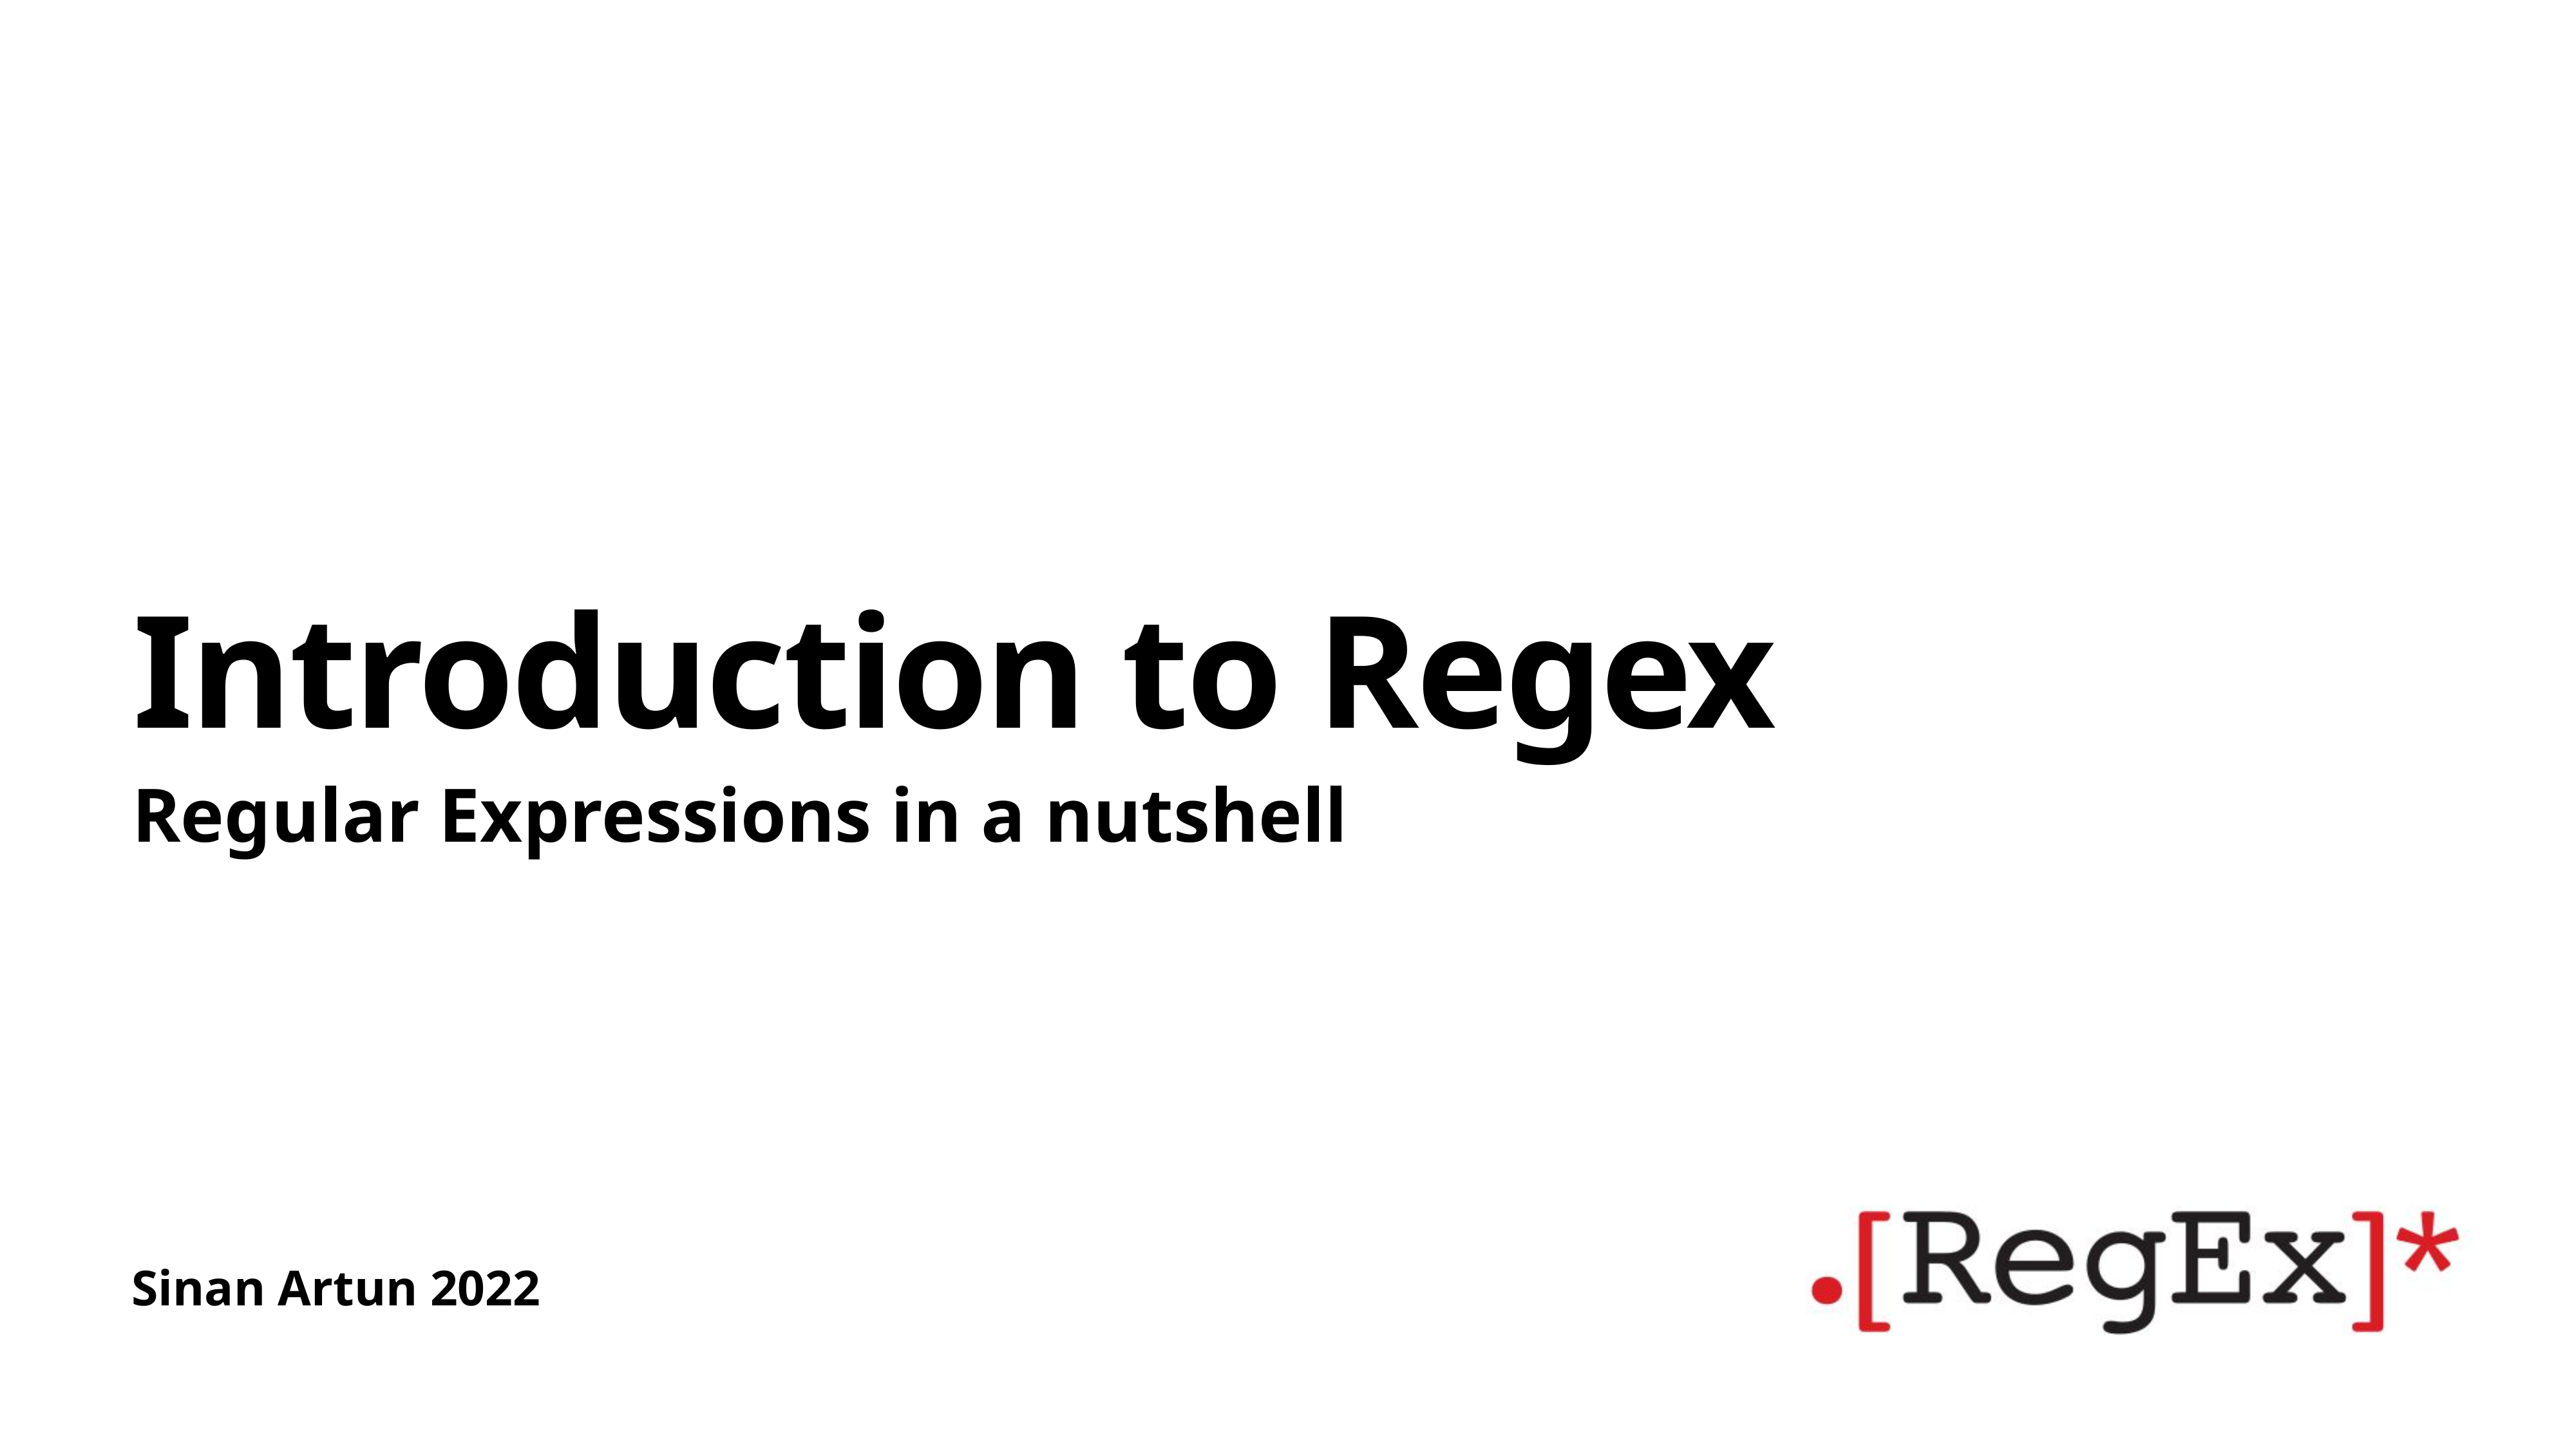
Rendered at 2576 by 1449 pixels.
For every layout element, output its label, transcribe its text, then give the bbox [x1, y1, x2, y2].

title Introduction to Regex [127, 271, 2449, 764]
subtitle Regular Expressions in a nutshell [126, 762, 2448, 965]
list Sinan Artun 2022 [126, 1252, 1785, 1321]
picture [1785, 1163, 2491, 1363]
